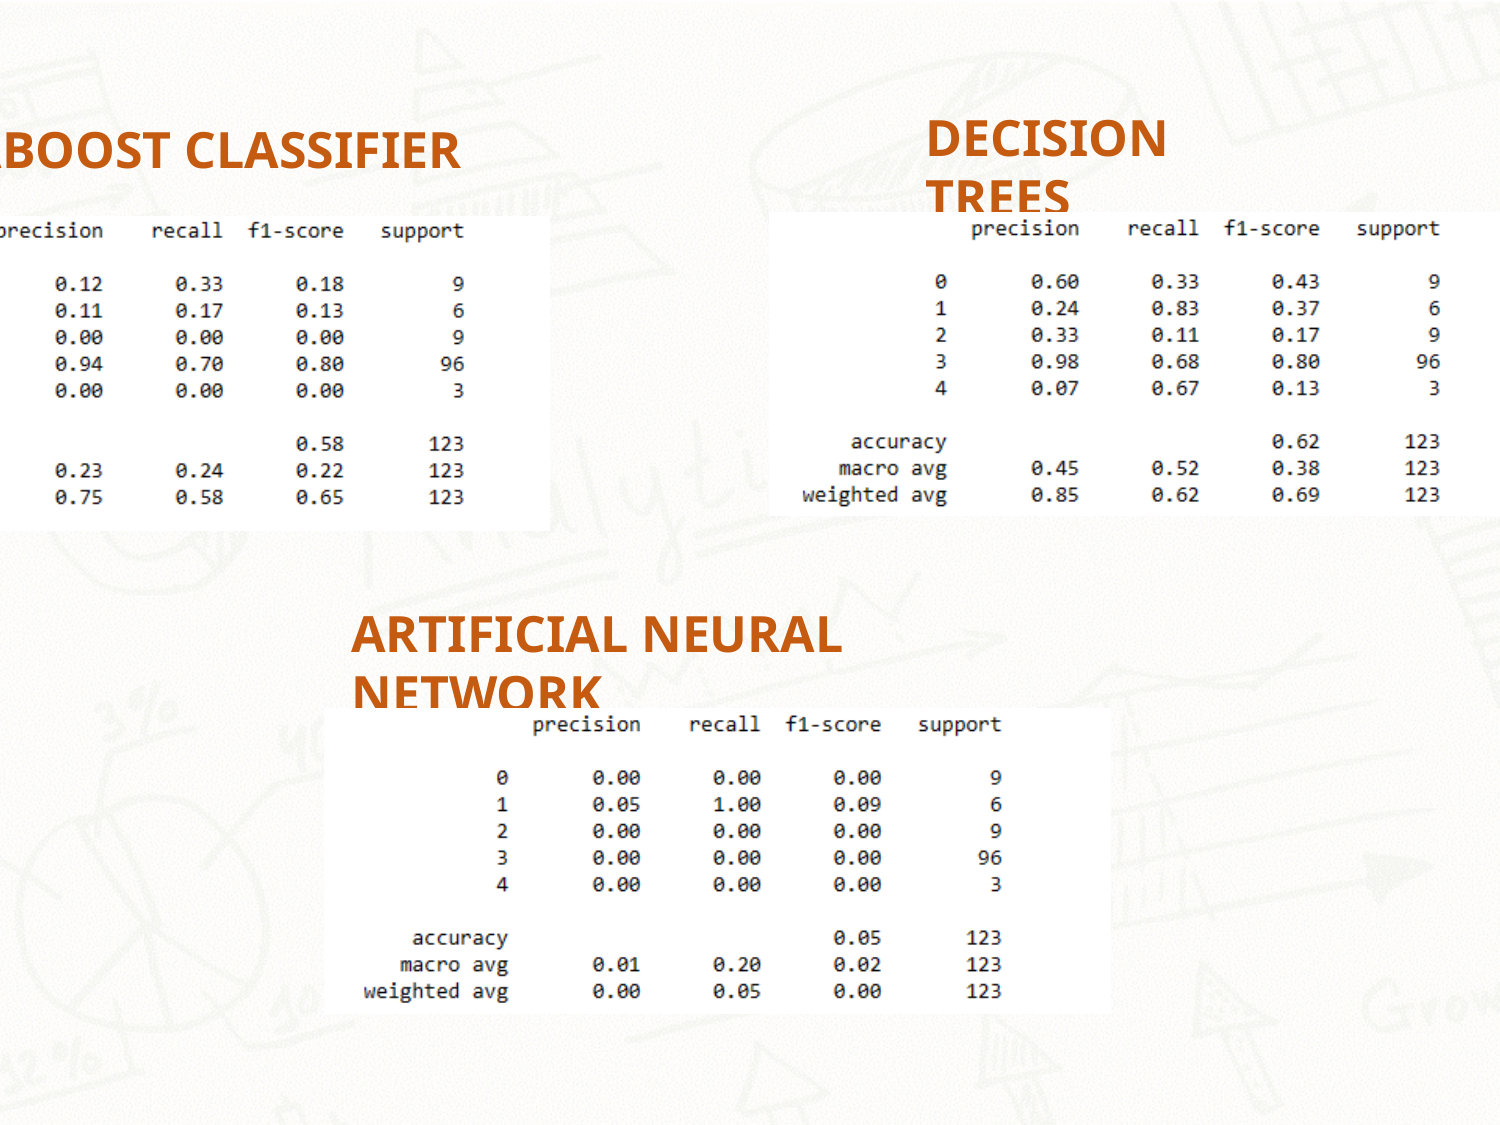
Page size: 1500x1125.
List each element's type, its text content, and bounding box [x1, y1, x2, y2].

text_box DECISION TREES [910, 98, 1335, 211]
text_box ADABOOST CLASSIFIER [0, 111, 910, 187]
text_box ARTIFICIAL NEURAL NETWORK [336, 594, 1098, 707]
picture [0, 0, 1500, 1125]
